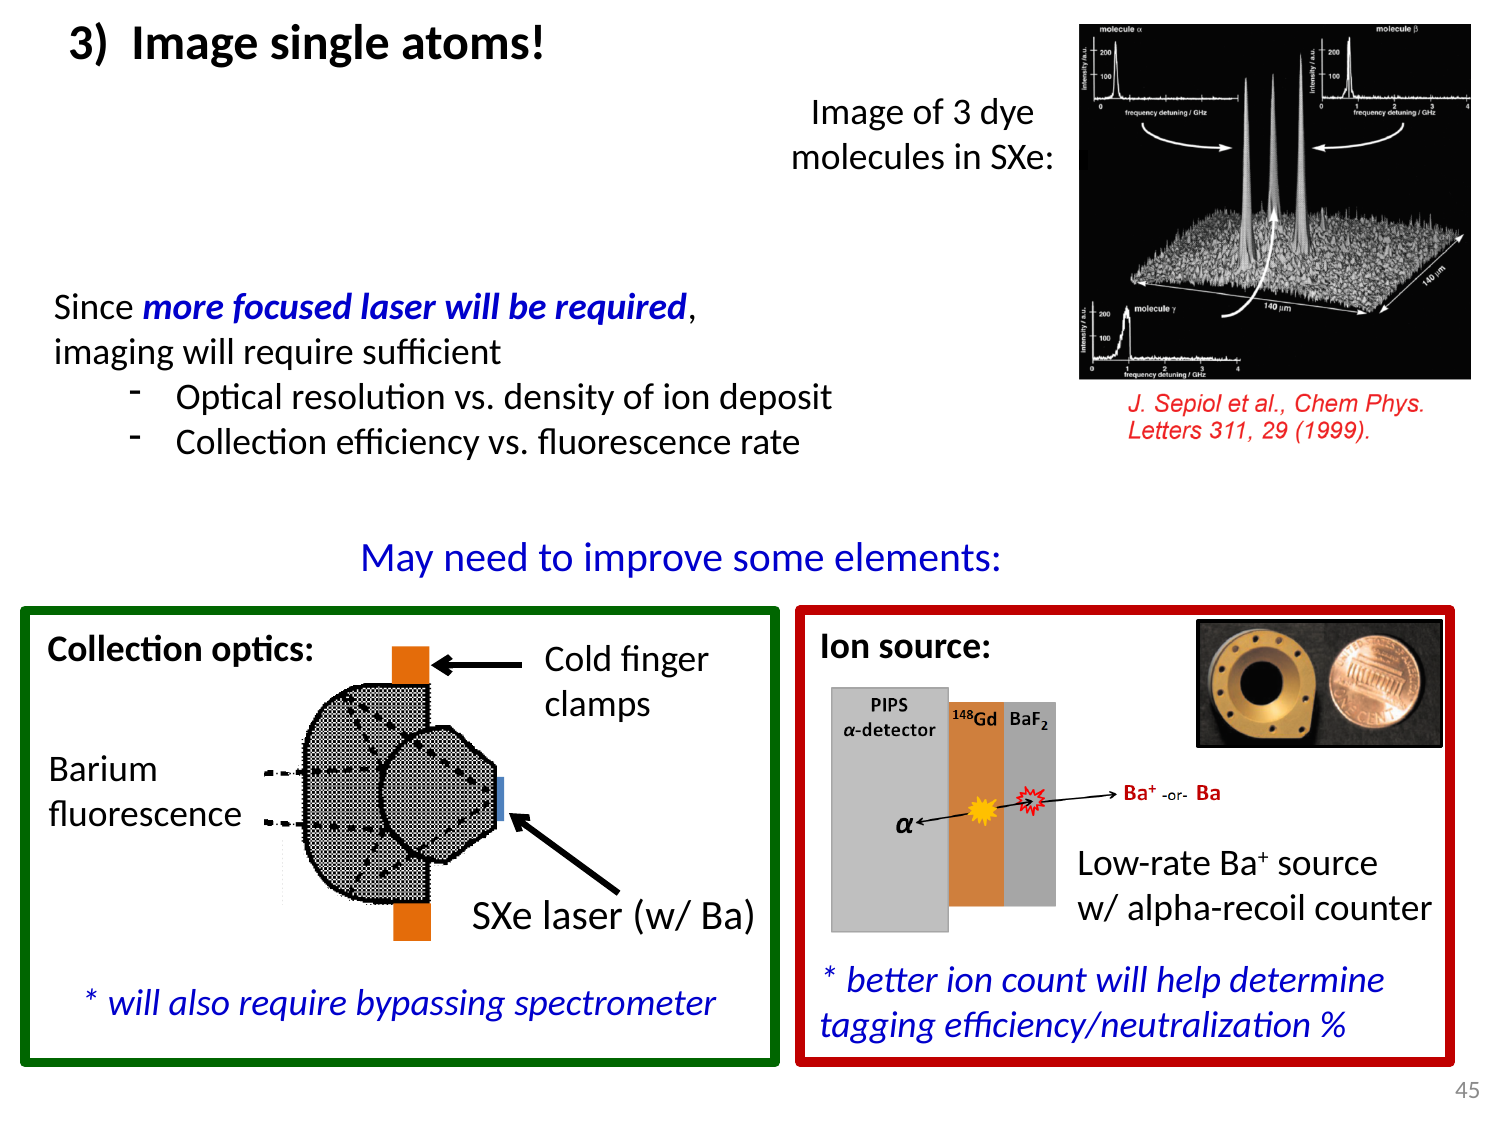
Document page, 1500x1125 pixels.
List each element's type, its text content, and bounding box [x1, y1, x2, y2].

text_box Image of 3 dye molecules in SXe: [736, 79, 1073, 185]
text_box [798, 936, 1452, 1064]
text_box Cold finger clamps [529, 626, 734, 732]
picture [827, 622, 1440, 937]
text_box * better ion count will help determine tagging efficiency/neutralization % [804, 948, 1425, 1053]
picture [1078, 24, 1471, 451]
text_box 3) Image single atoms! [53, 2, 804, 78]
picture [264, 652, 523, 946]
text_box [508, 812, 619, 894]
text_box Barium fluorescence [33, 737, 259, 842]
text_box [23, 608, 777, 1064]
text_box May need to improve some elements: [345, 522, 1018, 587]
slide_number 45 [1145, 1058, 1496, 1119]
text_box Low-rate Ba+ source w/ alpha-recoil counter [1232, 830, 1500, 936]
text_box [798, 608, 1452, 880]
text_box Collection optics: [32, 616, 330, 676]
text_box Since more focused laser will be required, imaging will require sufficient Optical resolution vs. density of ion deposit Collection efficiency vs. fluorescence rate [39, 274, 1477, 470]
text_box [390, 644, 431, 651]
text_box Ion source: [805, 613, 1007, 674]
text_box * will also require bypassing spectrometer [66, 970, 732, 1031]
text_box SXe laser (w/ Ba) [526, 880, 847, 945]
